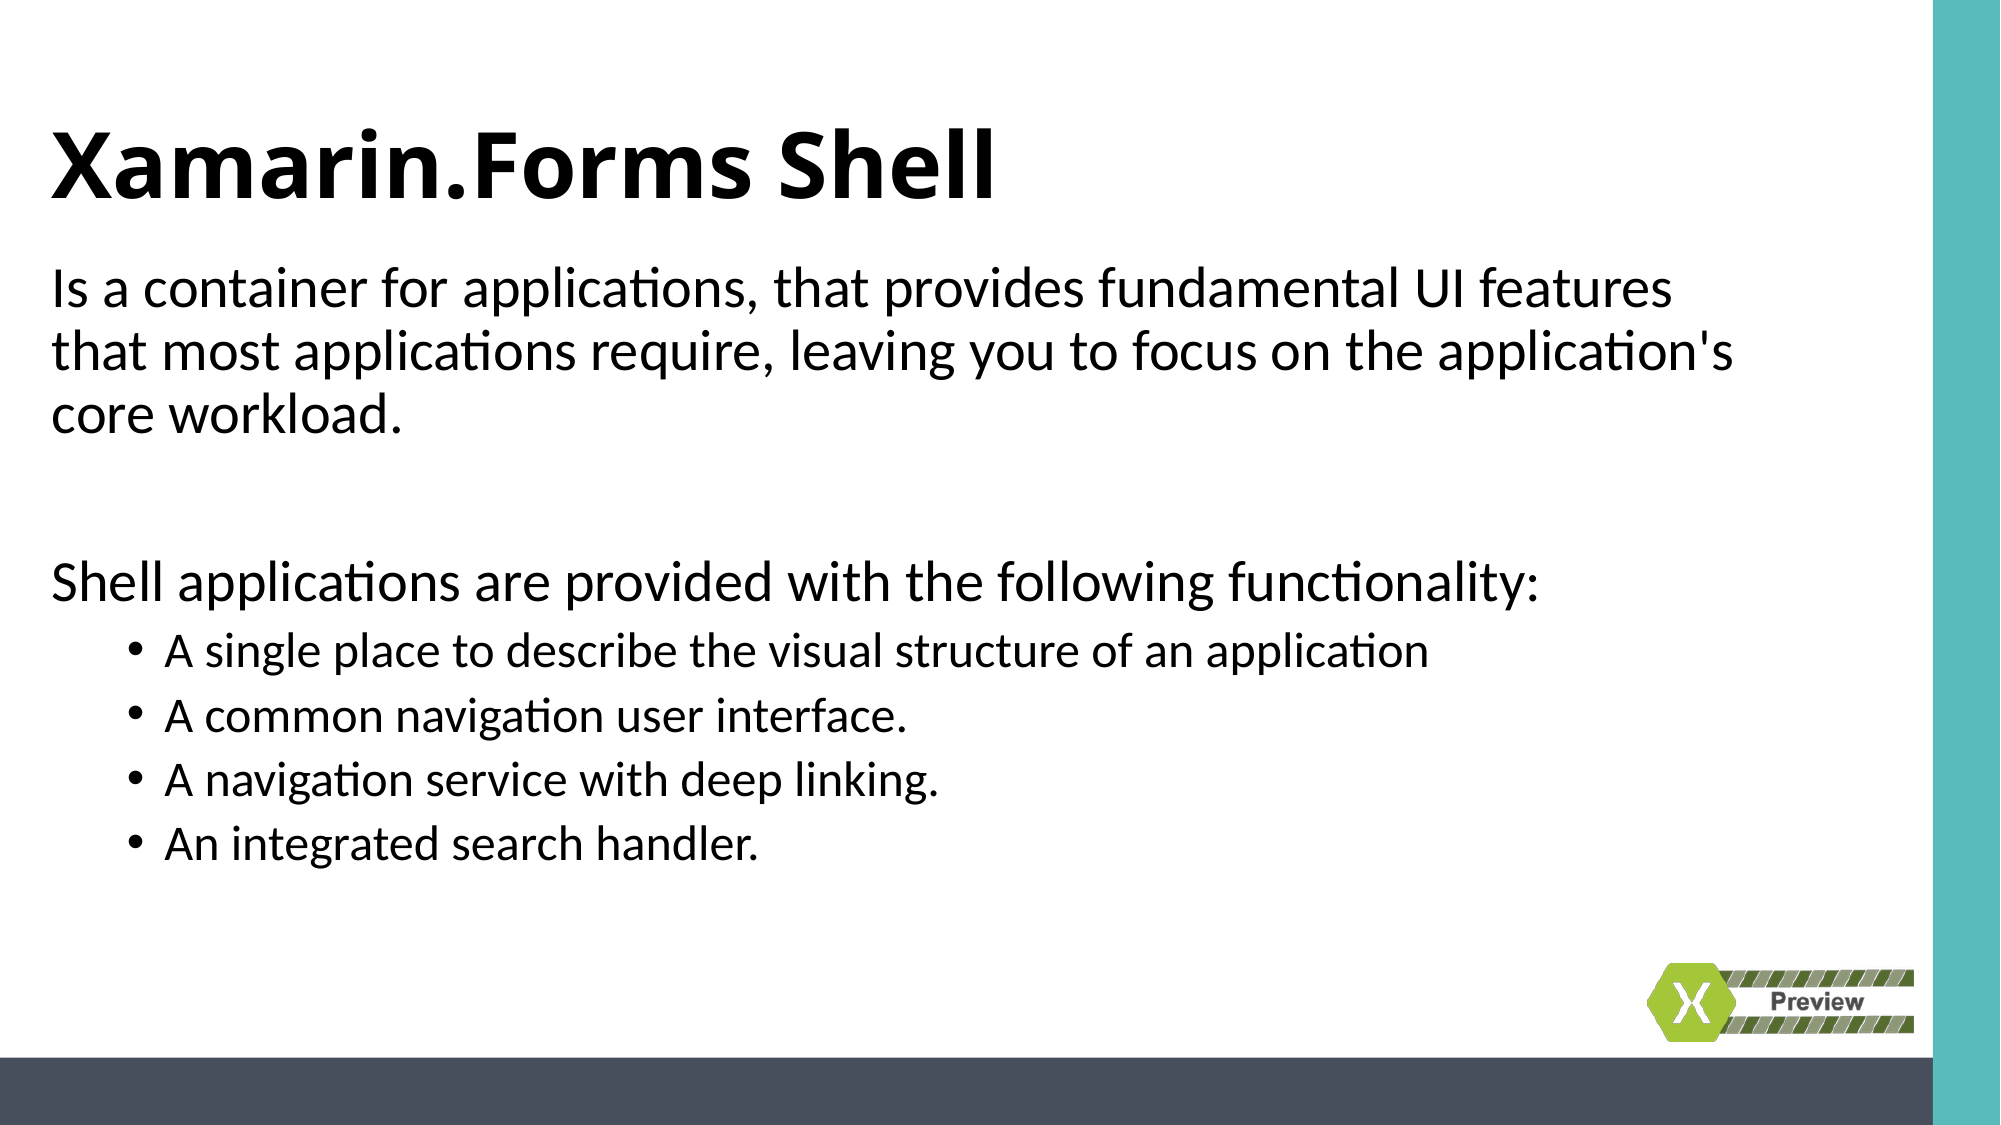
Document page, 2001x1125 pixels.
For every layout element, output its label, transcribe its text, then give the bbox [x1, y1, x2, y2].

title Xamarin.Forms Shell [36, 59, 1762, 250]
text_box [1932, 0, 2000, 1125]
text_box [0, 1056, 1932, 1125]
list Is a container for applications, that provides fundamental UI features that most applications require, leaving you to focus on the application's core workload. Shell applications are provided with the following functionality: A single place to describe the visual structure of an application A common navigation user interface. A navigation service with deep linking. An integrated search handler. [36, 250, 1762, 964]
picture [1647, 963, 1914, 1043]
